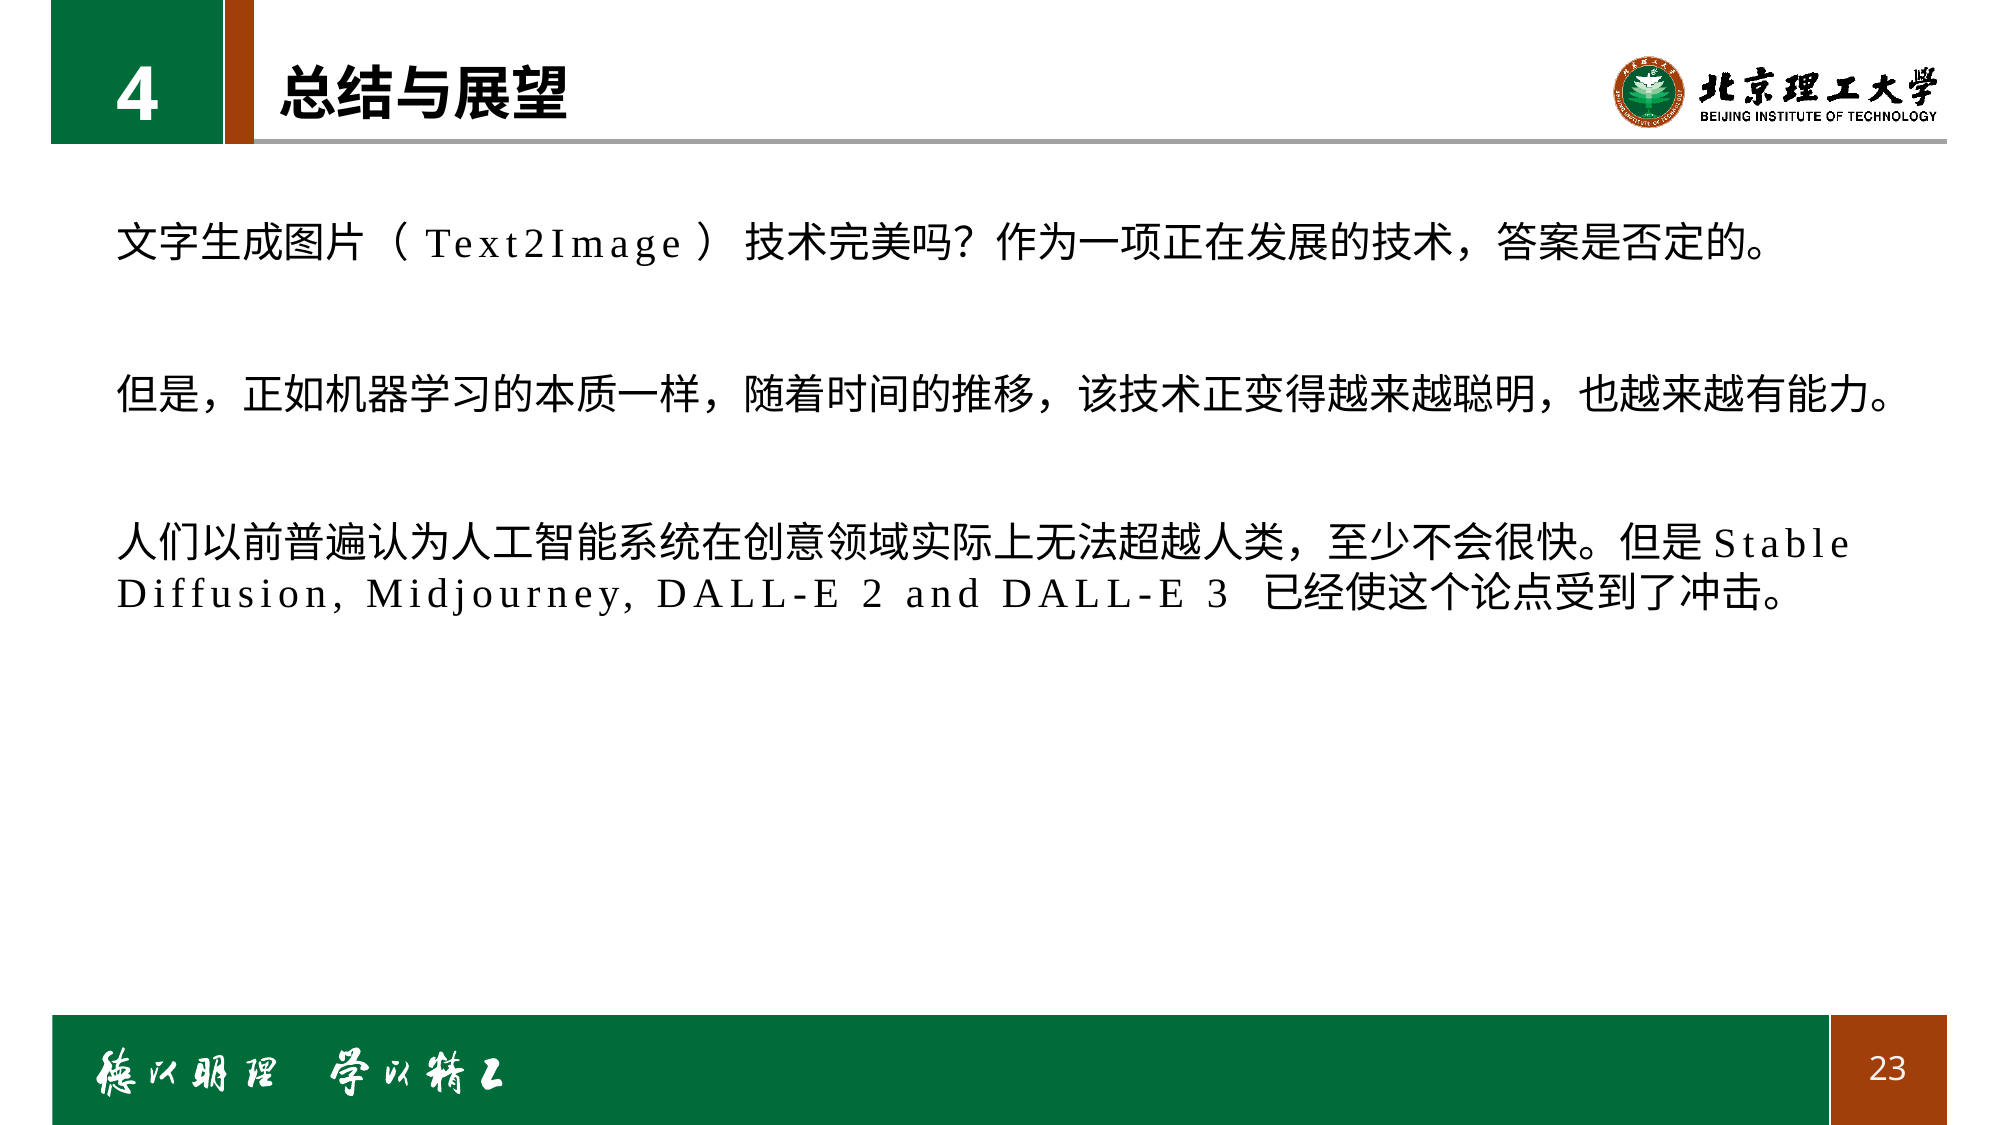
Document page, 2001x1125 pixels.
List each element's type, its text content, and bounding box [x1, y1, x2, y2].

text_box 人们以前普遍认为人工智能系统在创意领域实际上无法超越人类，至少不会很快。但是Stable Diffusion, Midjourney, DALL-E 2 and DALL-E 3 已经使这个论点受到了冲击。 [102, 508, 1934, 624]
text_box 文字生成图片（Text2Image）技术完美吗？作为一项正在发展的技术，答案是否定的。 [102, 208, 1934, 274]
picture [1682, 56, 1937, 128]
title 总结与展望 [263, 56, 1682, 136]
text_box 但是，正如机器学习的本质一样，随着时间的推移，该技术正变得越来越聪明，也越来越有能力。 [102, 360, 1934, 426]
text_box 4 [58, 38, 218, 144]
